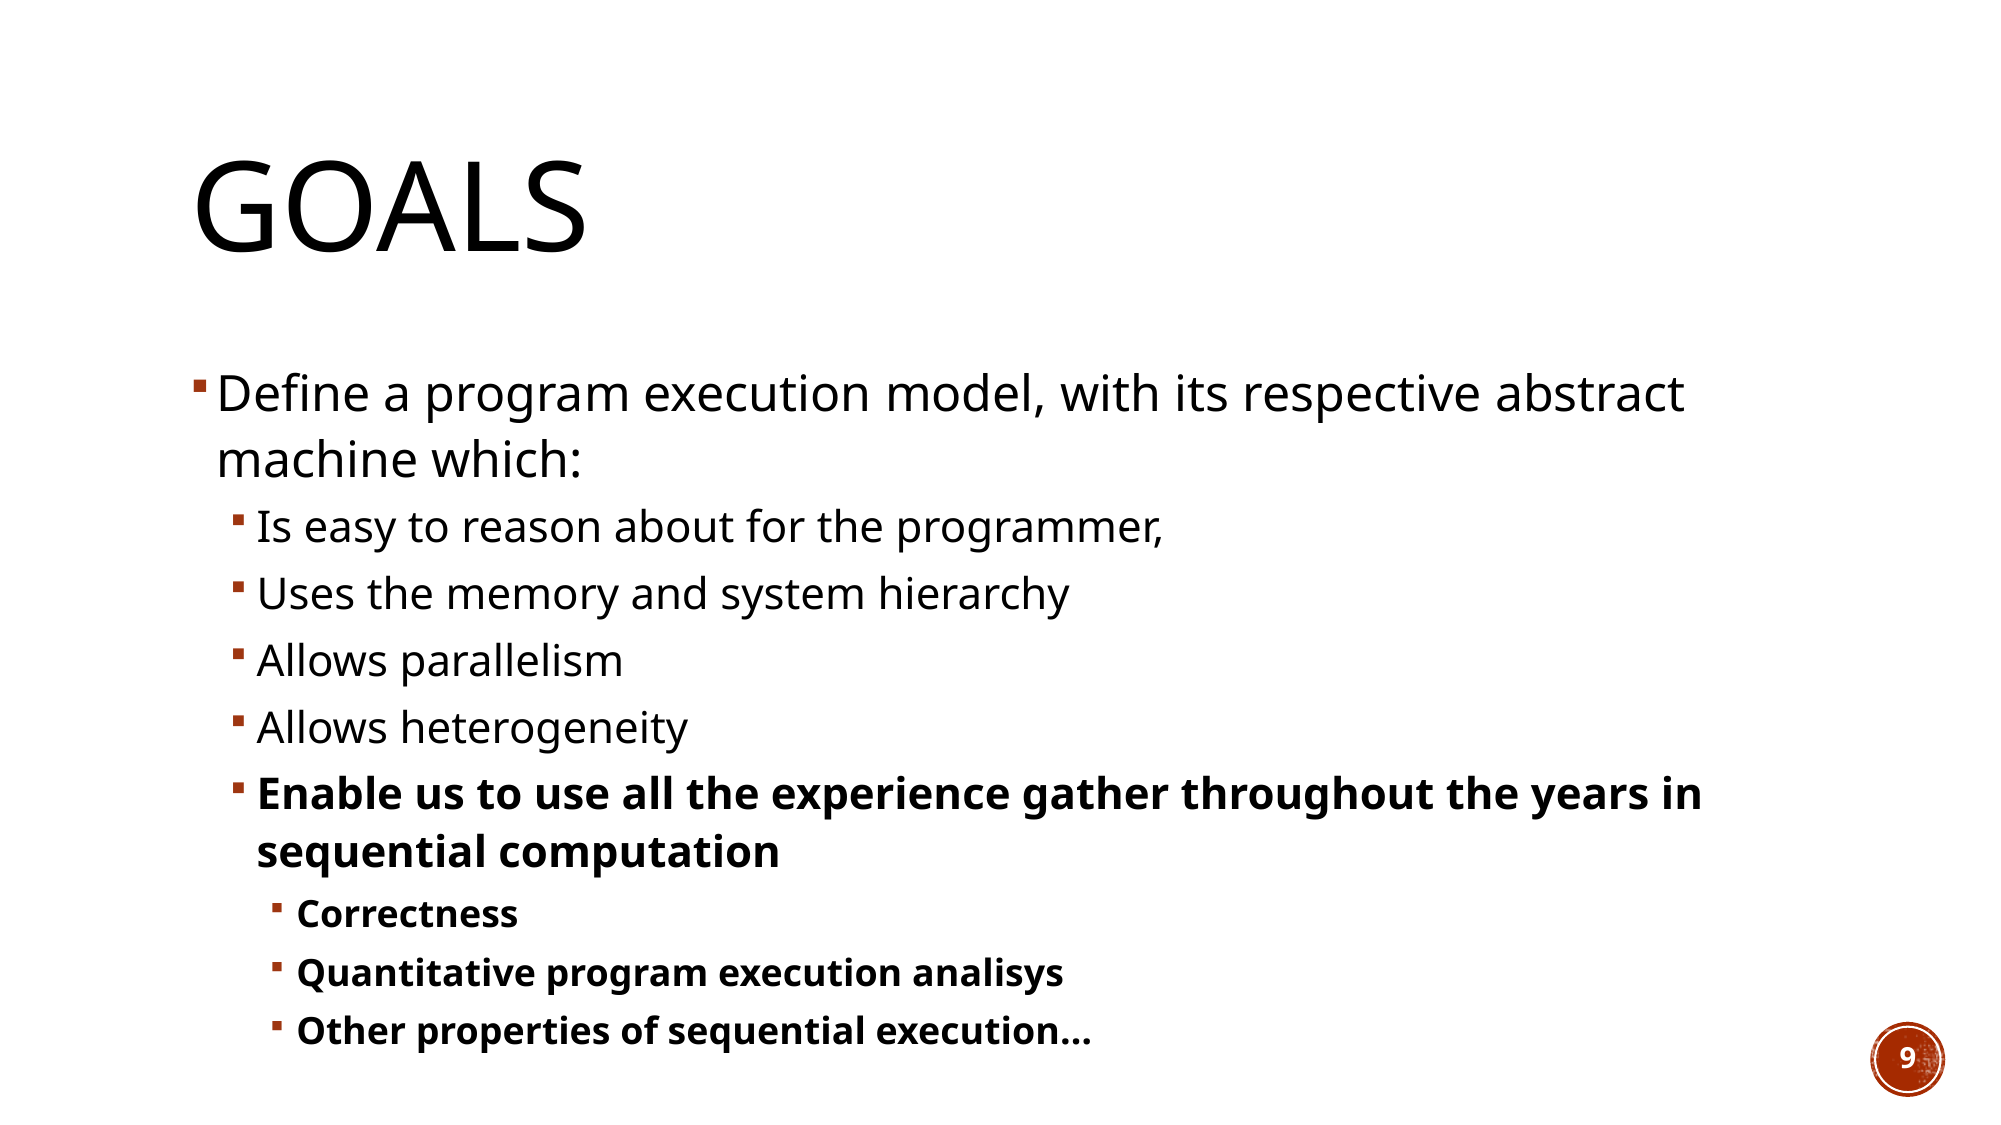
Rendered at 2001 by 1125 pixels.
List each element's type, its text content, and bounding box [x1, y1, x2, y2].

title Goals [175, 79, 1826, 344]
slide_number 9 [1855, 1028, 1961, 1089]
list Define a program execution model, with its respective abstract machine which: Is easy to reason about for the programmer, Uses the memory and system hierarchy Allows parallelism Allows heterogeneity Enable us to use all the experience gather throughout the years in sequential computation Correctness Quantitative program execution analisys Other properties of sequential execution… [175, 348, 1826, 1061]
